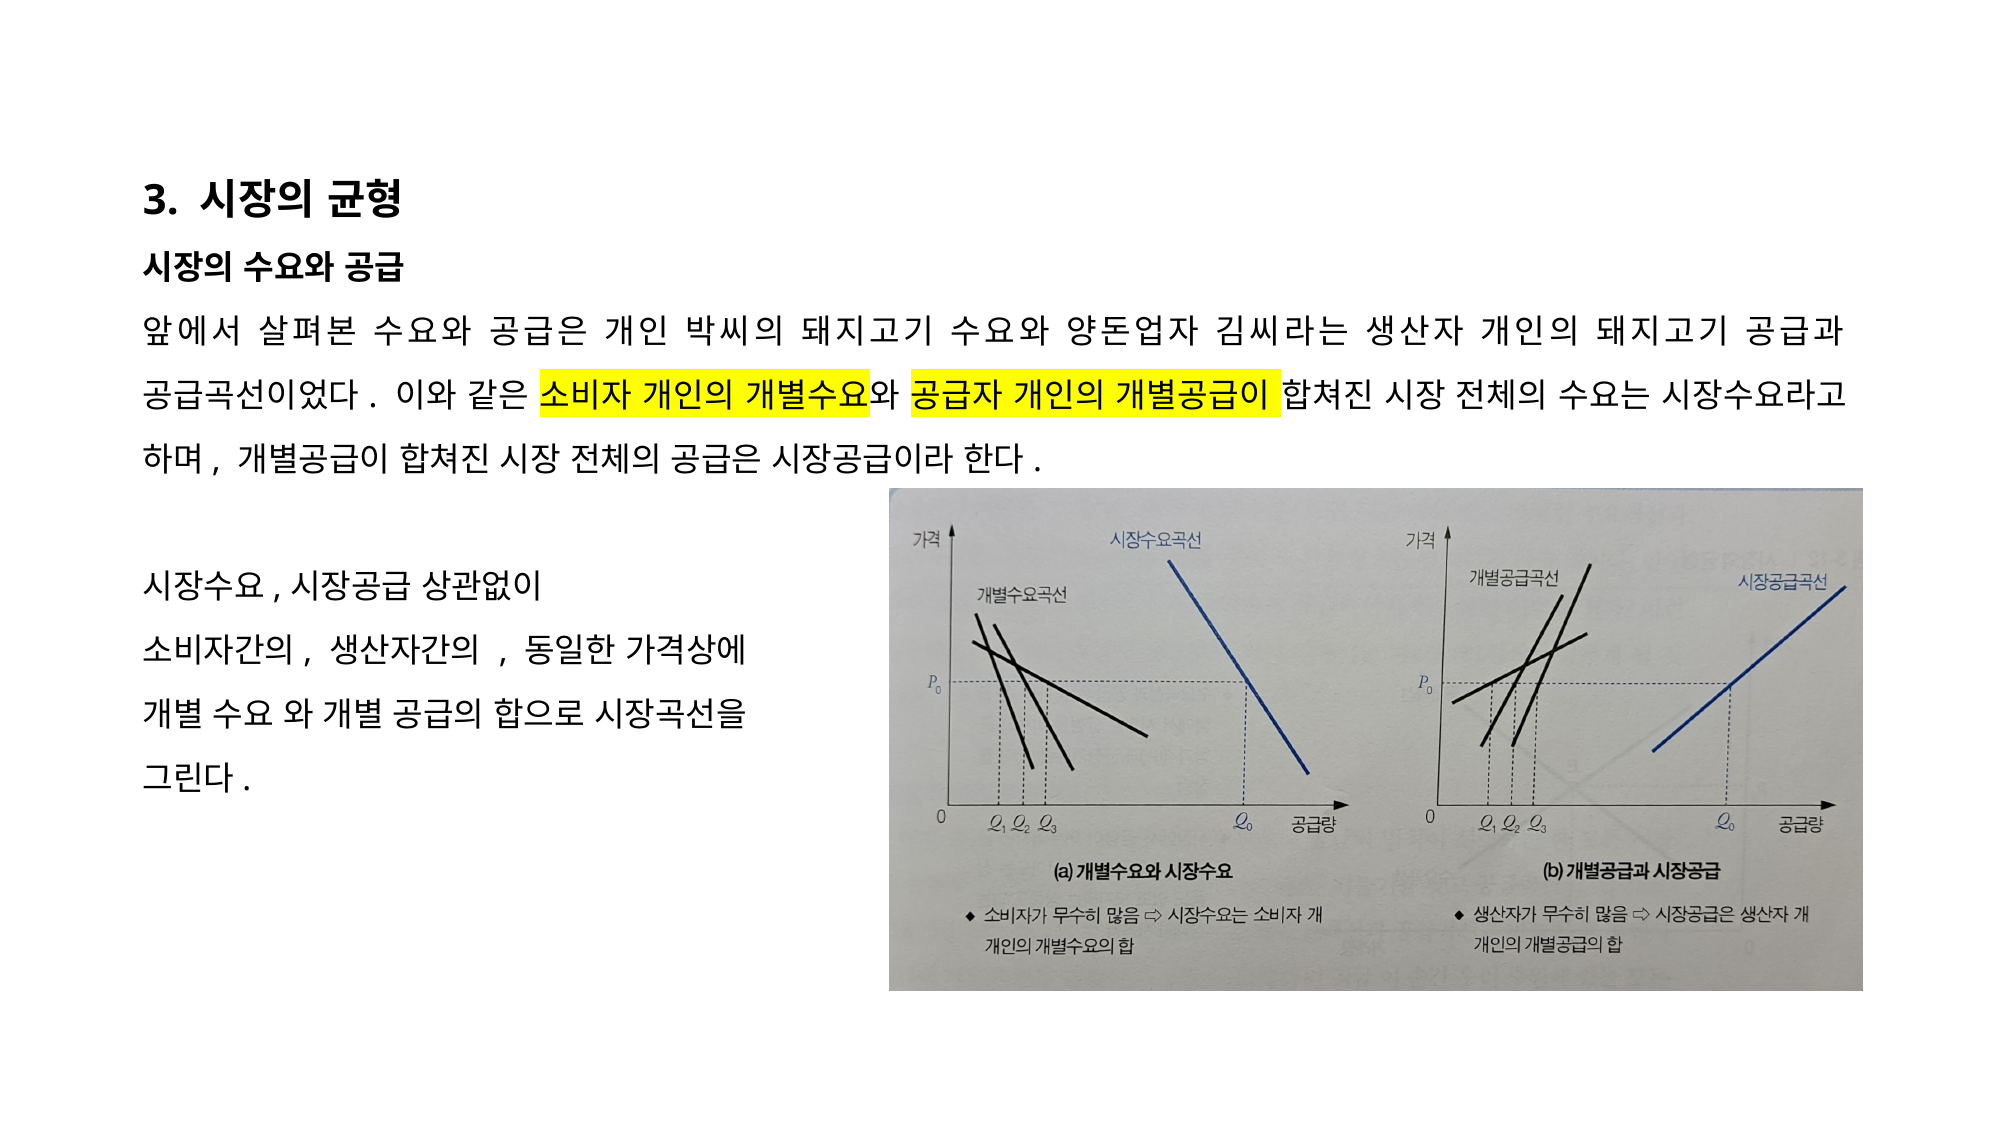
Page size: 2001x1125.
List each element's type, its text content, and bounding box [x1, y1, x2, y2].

picture [889, 488, 1863, 991]
list 3. 시장의 균형 시장의 수요와 공급 앞에서 살펴본 수요와 공급은 개인 박씨의 돼지고기 수요와 양돈업자 김씨라는 생산자 개인의 돼지고기 공급과 공급곡선이었다. 이와 같은 소비자 개인의 개별수요와 공급자 개인의 개별공급이 합쳐진 시장 전체의 수요는 시장수요라고 하며, 개별공급이 합쳐진 시장 전체의 공급은 시장공급이라 한다. 시장수요,시장공급 상관없이 소비자간의, 생산자간의 , 동일한 가격상에 개별 수요 와 개별 공급의 합으로 시장곡선을 그린다. [127, 134, 1863, 985]
